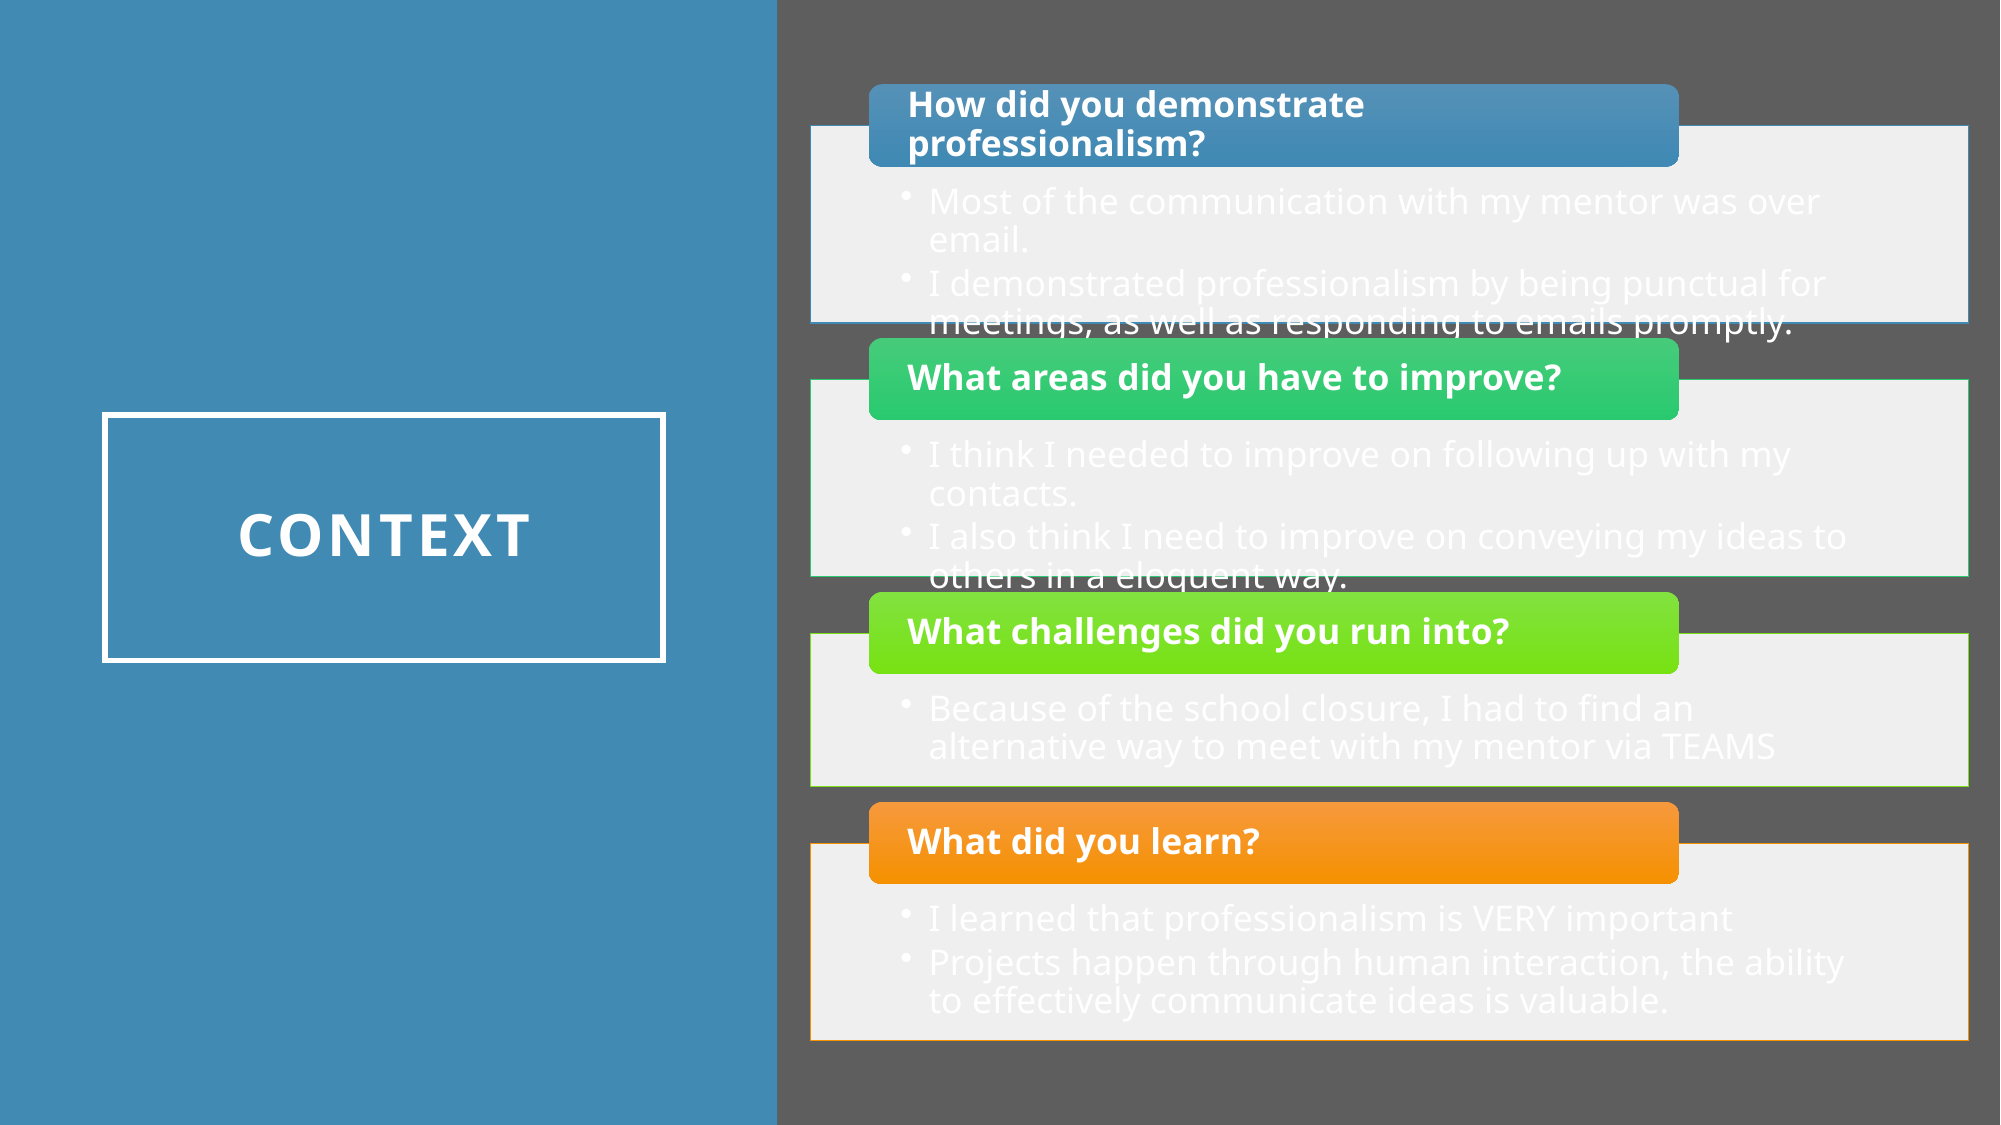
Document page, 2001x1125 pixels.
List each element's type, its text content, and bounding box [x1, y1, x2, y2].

text_box [0, 0, 778, 1125]
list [810, 65, 1969, 1060]
text_box [779, 0, 2000, 1125]
title Context [102, 412, 666, 663]
